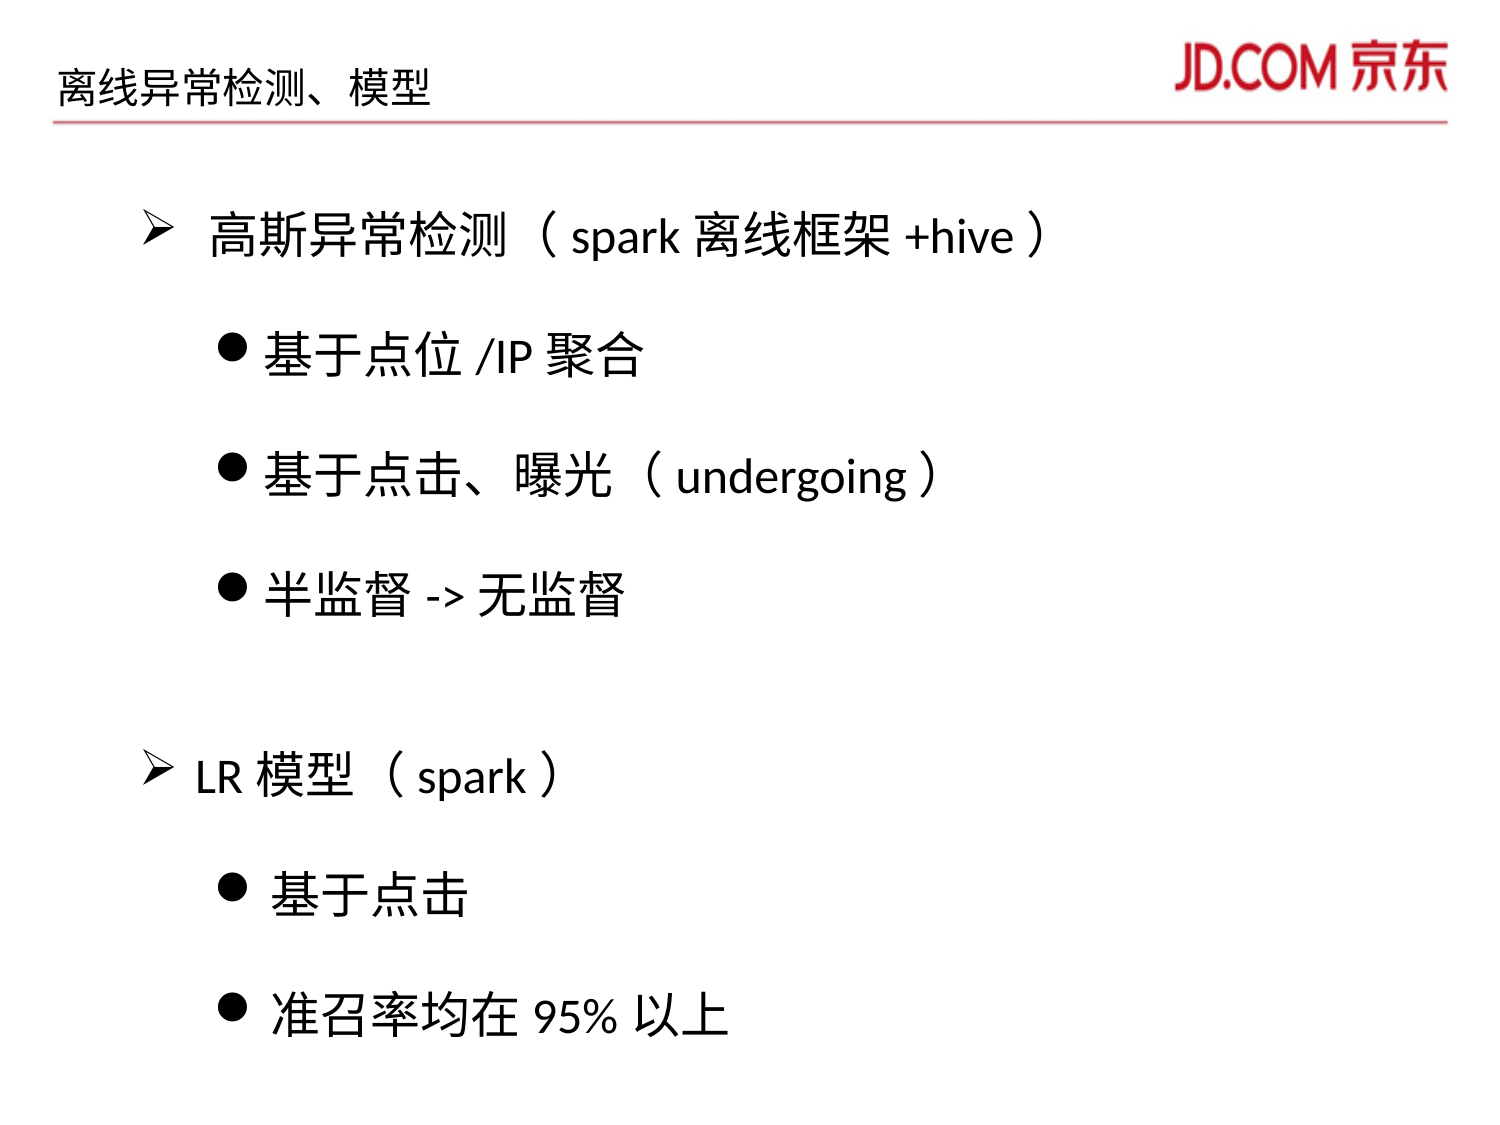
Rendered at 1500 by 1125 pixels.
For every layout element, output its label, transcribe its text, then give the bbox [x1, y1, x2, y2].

text_box 高斯异常检测（spark离线框架+hive） 基于点位/IP聚合 基于点击、曝光（undergoing） 半监督->无监督 LR模型（spark） 基于点击 准召率均在95%以上 [123, 196, 1317, 1111]
text_box 离线异常检测、模型 [41, 54, 1128, 120]
picture [47, 19, 1459, 128]
